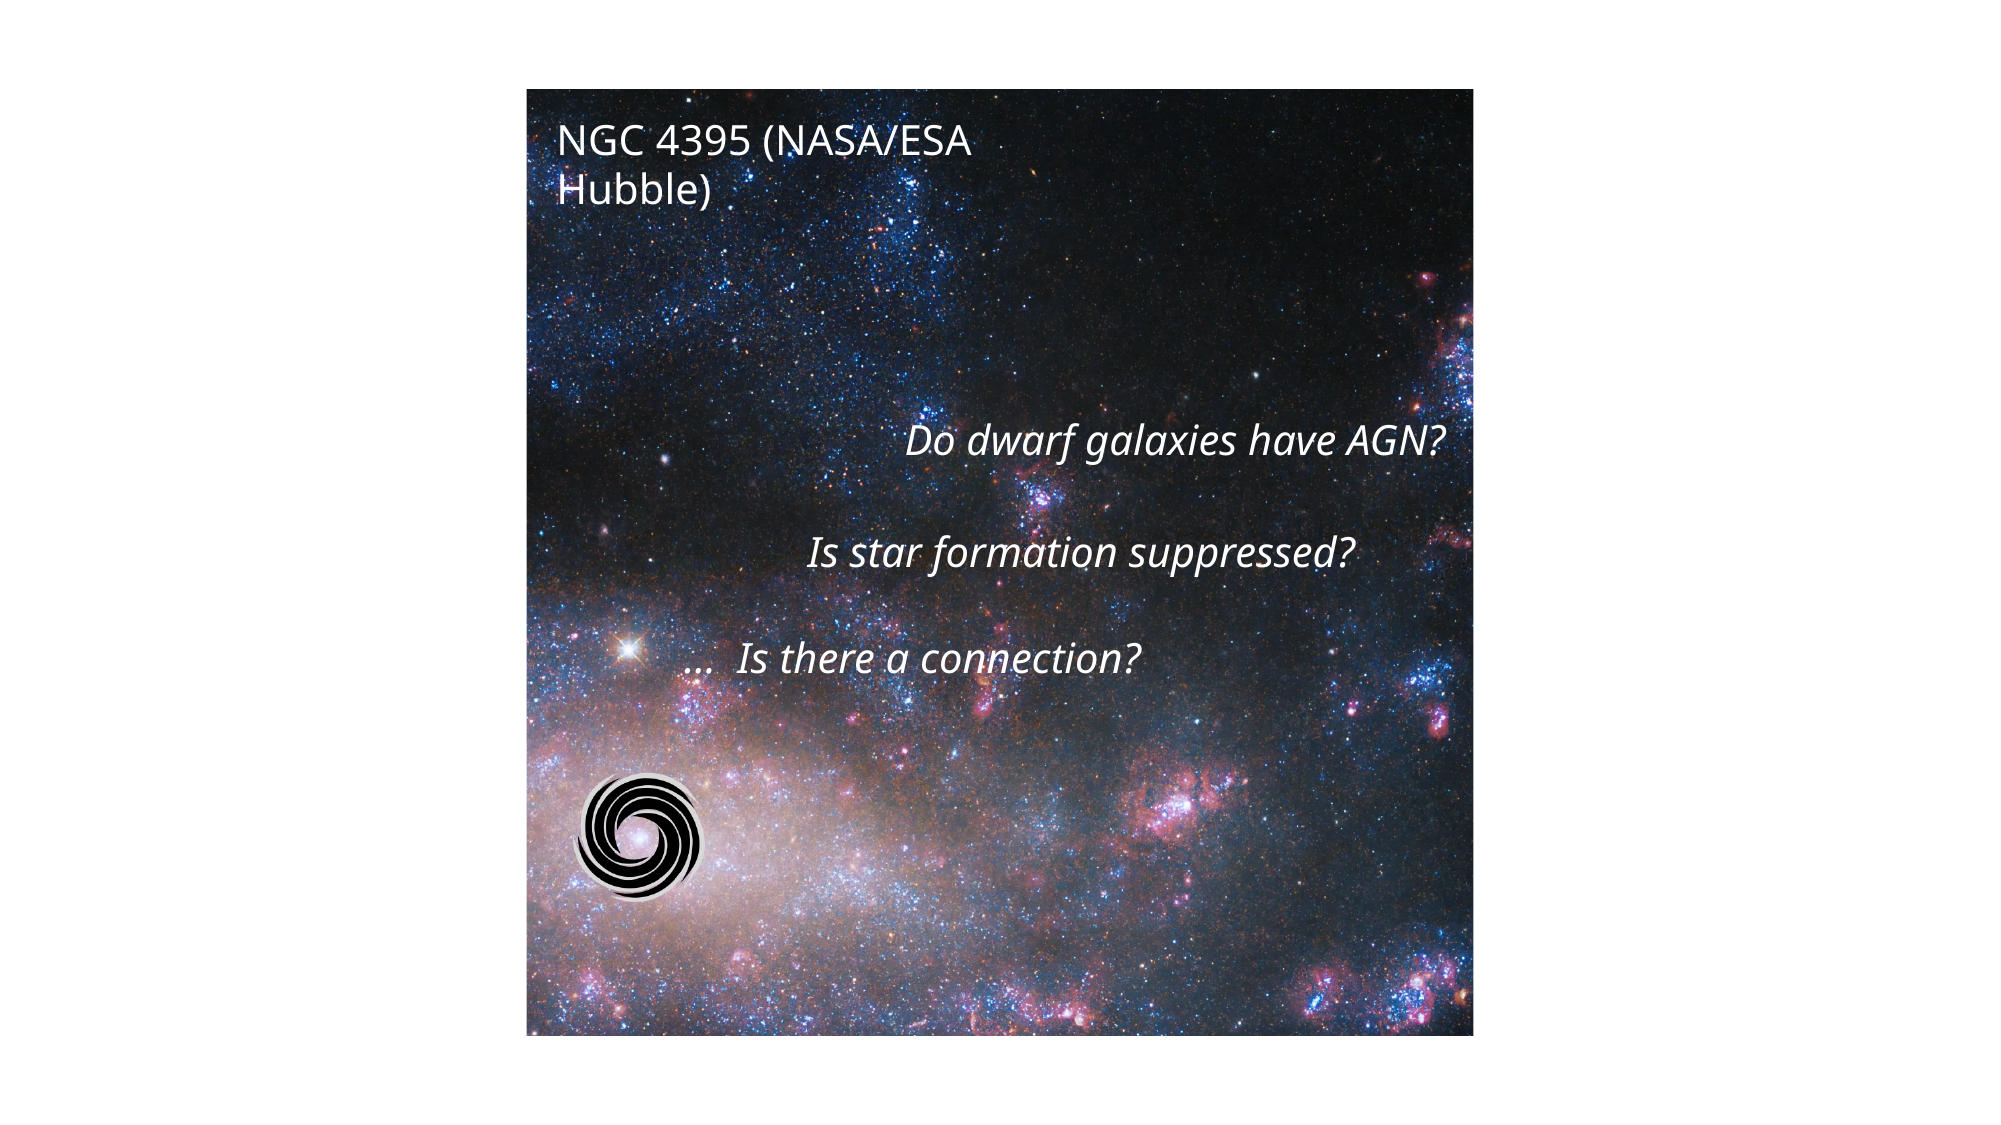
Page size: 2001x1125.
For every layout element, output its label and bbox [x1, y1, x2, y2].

text_box [525, 88, 1474, 1037]
